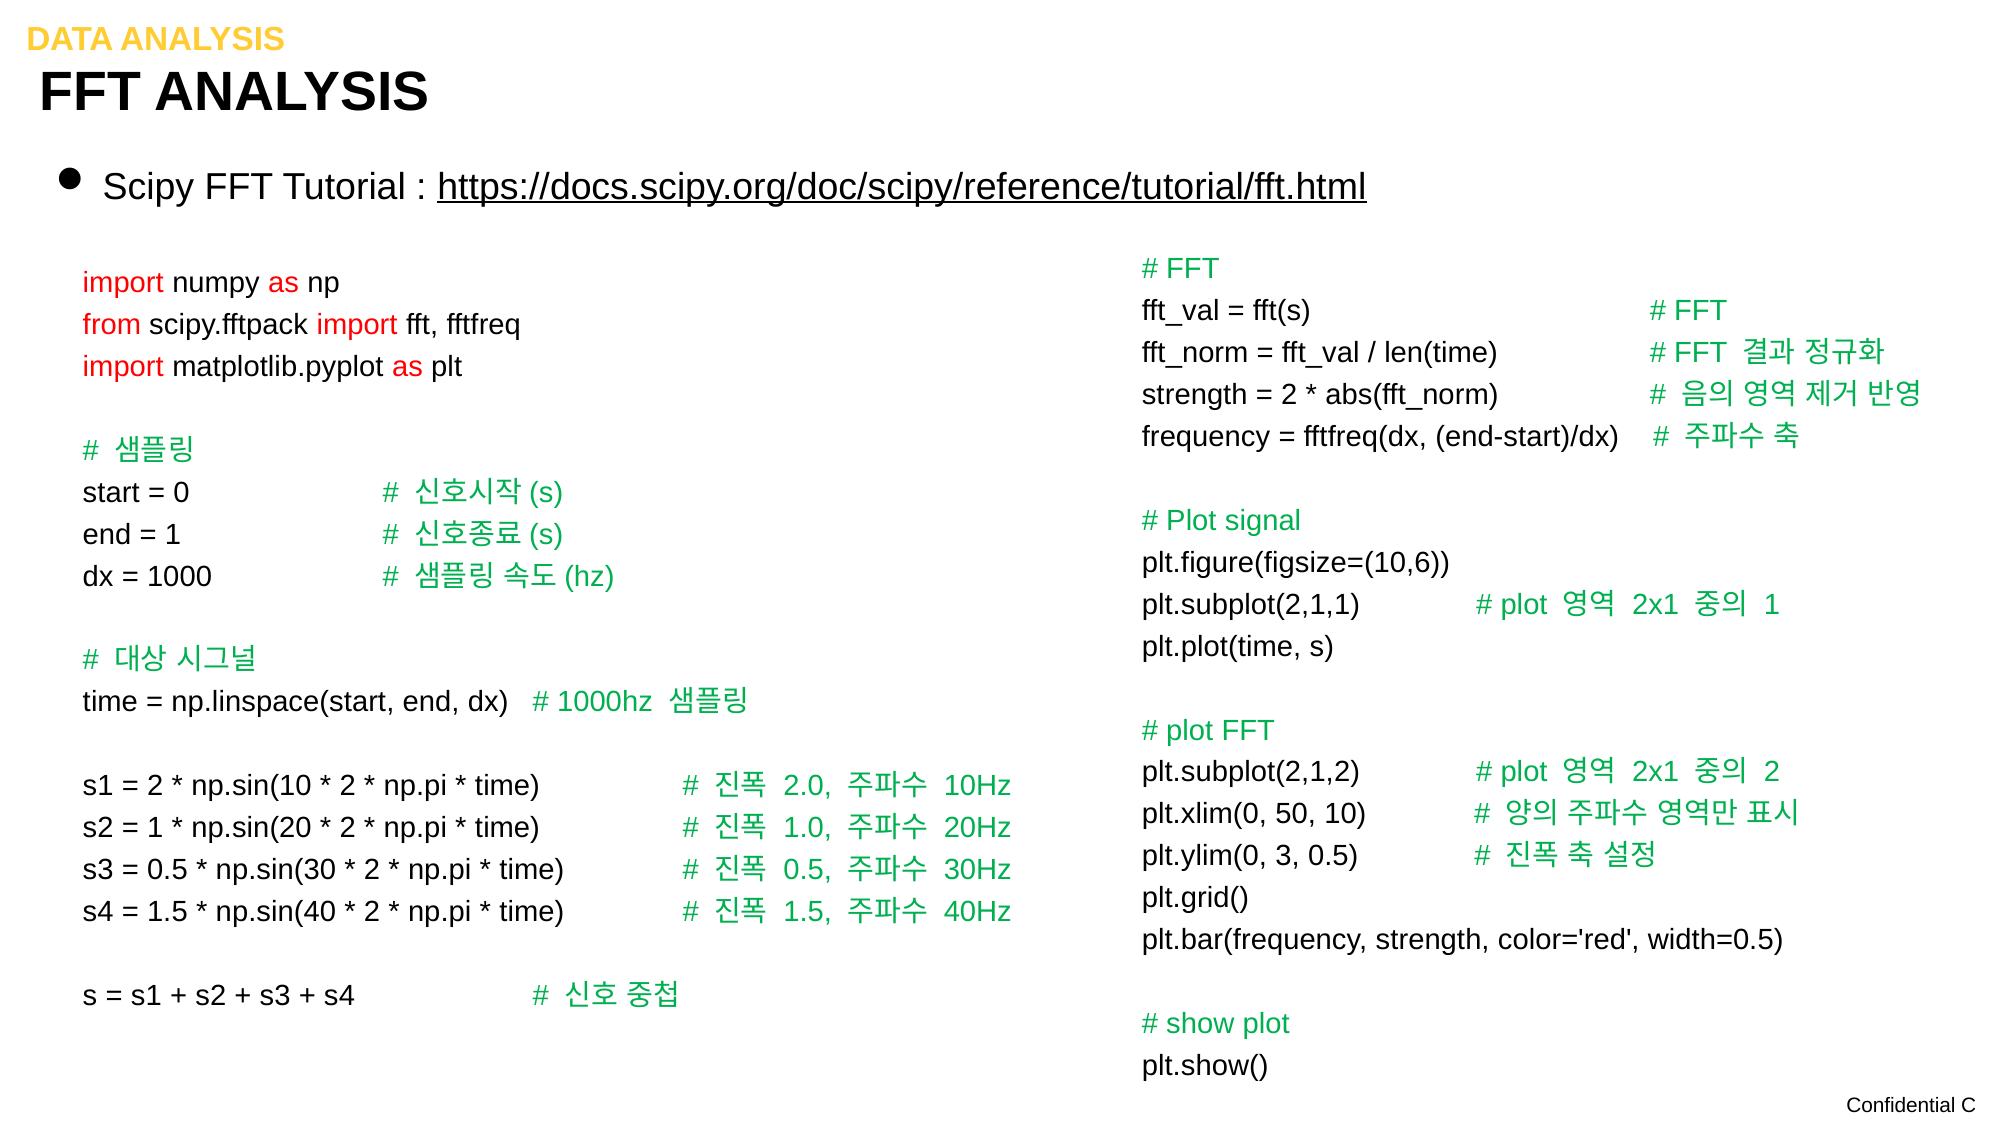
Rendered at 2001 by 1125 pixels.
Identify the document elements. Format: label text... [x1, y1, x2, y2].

text_box # FFT fft_val = fft(s) # FFT fft_norm = fft_val / len(time) # FFT 결과 정규화 strength = 2 * abs(fft_norm) # 음의 영역 제거 반영 frequency = fftfreq(dx, (end-start)/dx) # 주파수 축 # Plot signal plt.figure(figsize=(10,6)) plt.subplot(2,1,1) # plot 영역 2x1 중의 1 plt.plot(time, s) # plot FFT plt.subplot(2,1,2) # plot 영역 2x1 중의 2 plt.xlim(0, 50, 10) # 양의 주파수 영역만 표시 plt.ylim(0, 3, 0.5) # 진폭 축 설정 plt.grid() plt.bar(frequency, strength, color='red', width=0.5) # show plot plt.show() [1127, 235, 1961, 1089]
text_box import numpy as np from scipy.fftpack import fft, fftfreq import matplotlib.pyplot as plt # 샘플링 start = 0 # 신호시작(s) end = 1 # 신호종료(s) dx = 1000 # 샘플링 속도(hz) # 대상 시그널 time = np.linspace(start, end, dx) # 1000hz 샘플링 s1 = 2 * np.sin(10 * 2 * np.pi * time) # 진폭 2.0, 주파수 10Hz s2 = 1 * np.sin(20 * 2 * np.pi * time) # 진폭 1.0, 주파수 20Hz s3 = 0.5 * np.sin(30 * 2 * np.pi * time) # 진폭 0.5, 주파수 30Hz s4 = 1.5 * np.sin(40 * 2 * np.pi * time) # 진폭 1.5, 주파수 40Hz s = s1 + s2 + s3 + s4 # 신호 중첩 [67, 248, 1065, 1019]
text_box Scipy FFT Tutorial : https://docs.scipy.org/doc/scipy/reference/tutorial/fft.html [41, 140, 1393, 214]
list Data analysis [26, 21, 1948, 58]
title FFT Analysis [39, 64, 1961, 122]
